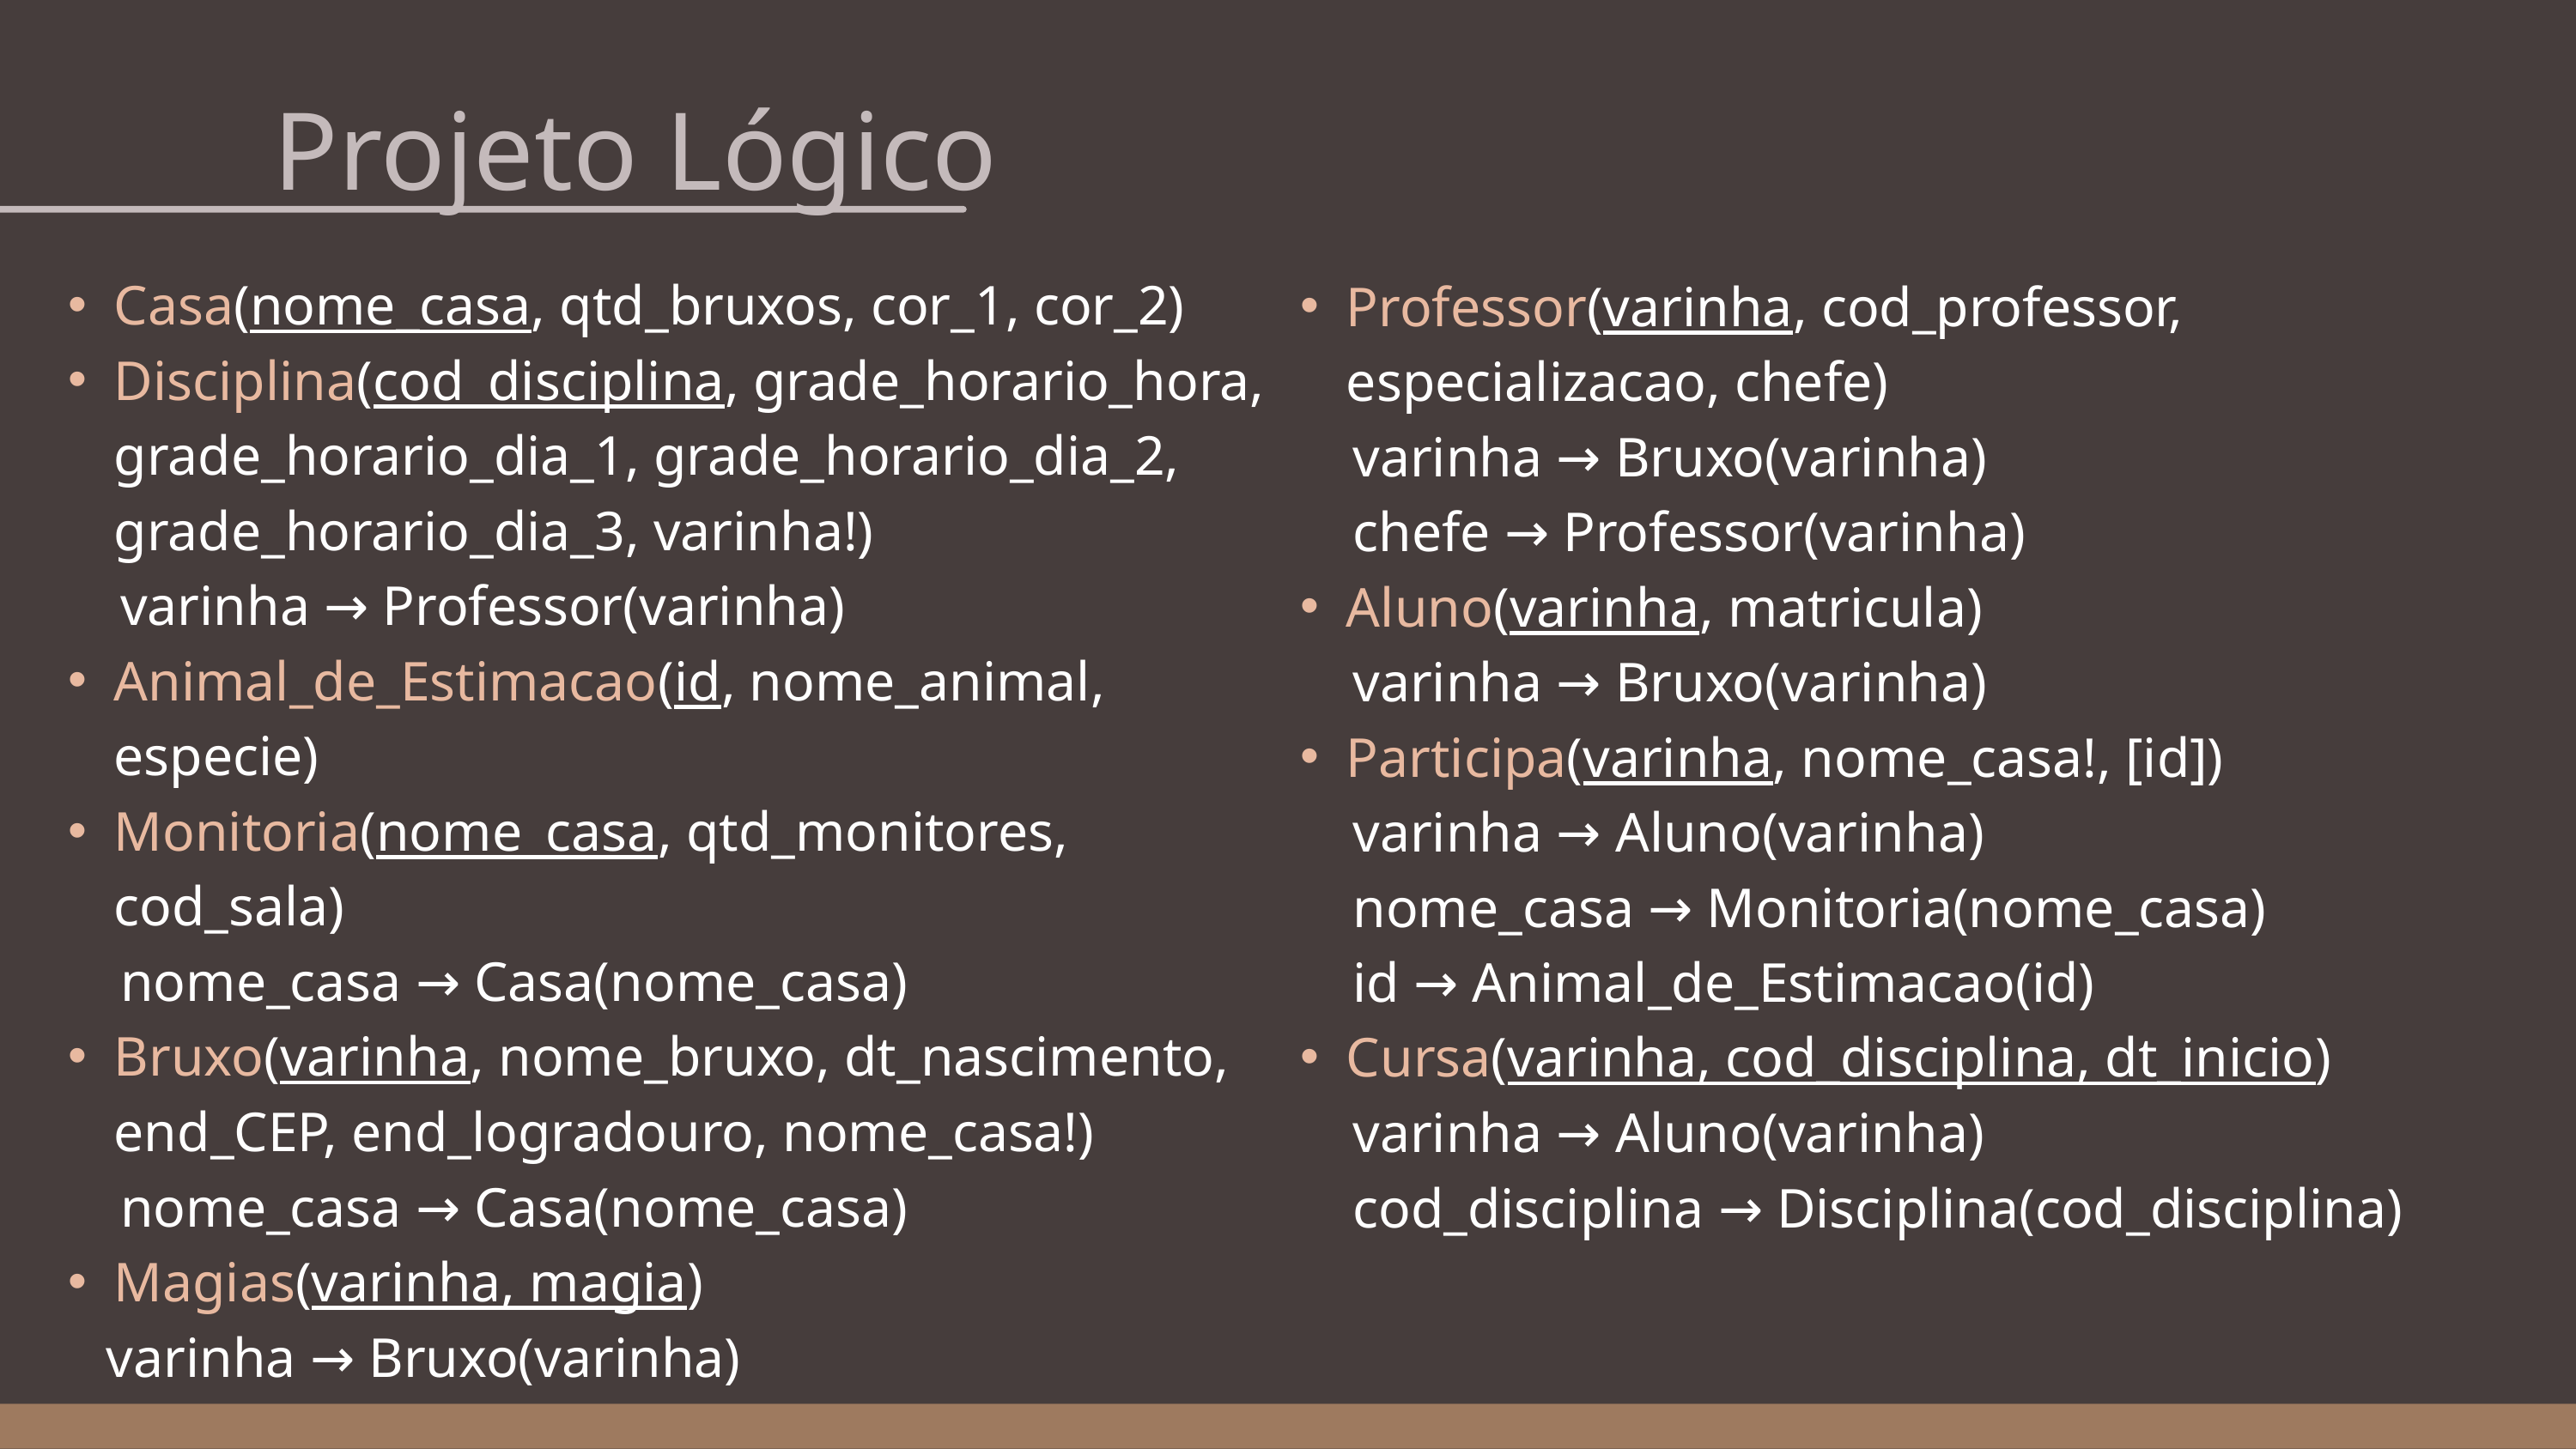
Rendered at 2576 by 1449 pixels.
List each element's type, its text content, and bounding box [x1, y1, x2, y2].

text_box [0, 1404, 2576, 1449]
text_box Projeto Lógico [144, 61, 1127, 212]
text_box Casa(nome_casa, qtd_bruxos, cor_1, cor_2) Disciplina(cod_disciplina, grade_horario_hora, grade_horario_dia_1, grade_horario_dia_2, grade_horario_dia_3, varinha!) varinha → Professor(varinha) Animal_de_Estimacao(id, nome_animal, especie) Monitoria(nome_casa, qtd_monitores, cod_sala) nome_casa → Casa(nome_casa) Bruxo(varinha, nome_bruxo, dt_nascimento, end_CEP, end_logradouro, nome_casa!) nome_casa → Casa(nome_casa) Magias(varinha, magia) varinha → Bruxo(varinha) [22, 260, 1288, 1404]
text_box Professor(varinha, cod_professor, especializacao, chefe) varinha → Bruxo(varinha) chefe → Professor(varinha) Aluno(varinha, matricula) varinha → Bruxo(varinha) Participa(varinha, nome_casa!, [id]) varinha → Aluno(varinha) nome_casa → Monitoria(nome_casa) id → Animal_de_Estimacao(id) Cursa(varinha, cod_disciplina, dt_inicio) varinha → Aluno(varinha) cod_disciplina → Disciplina(cod_disciplina) [1255, 262, 2543, 1368]
